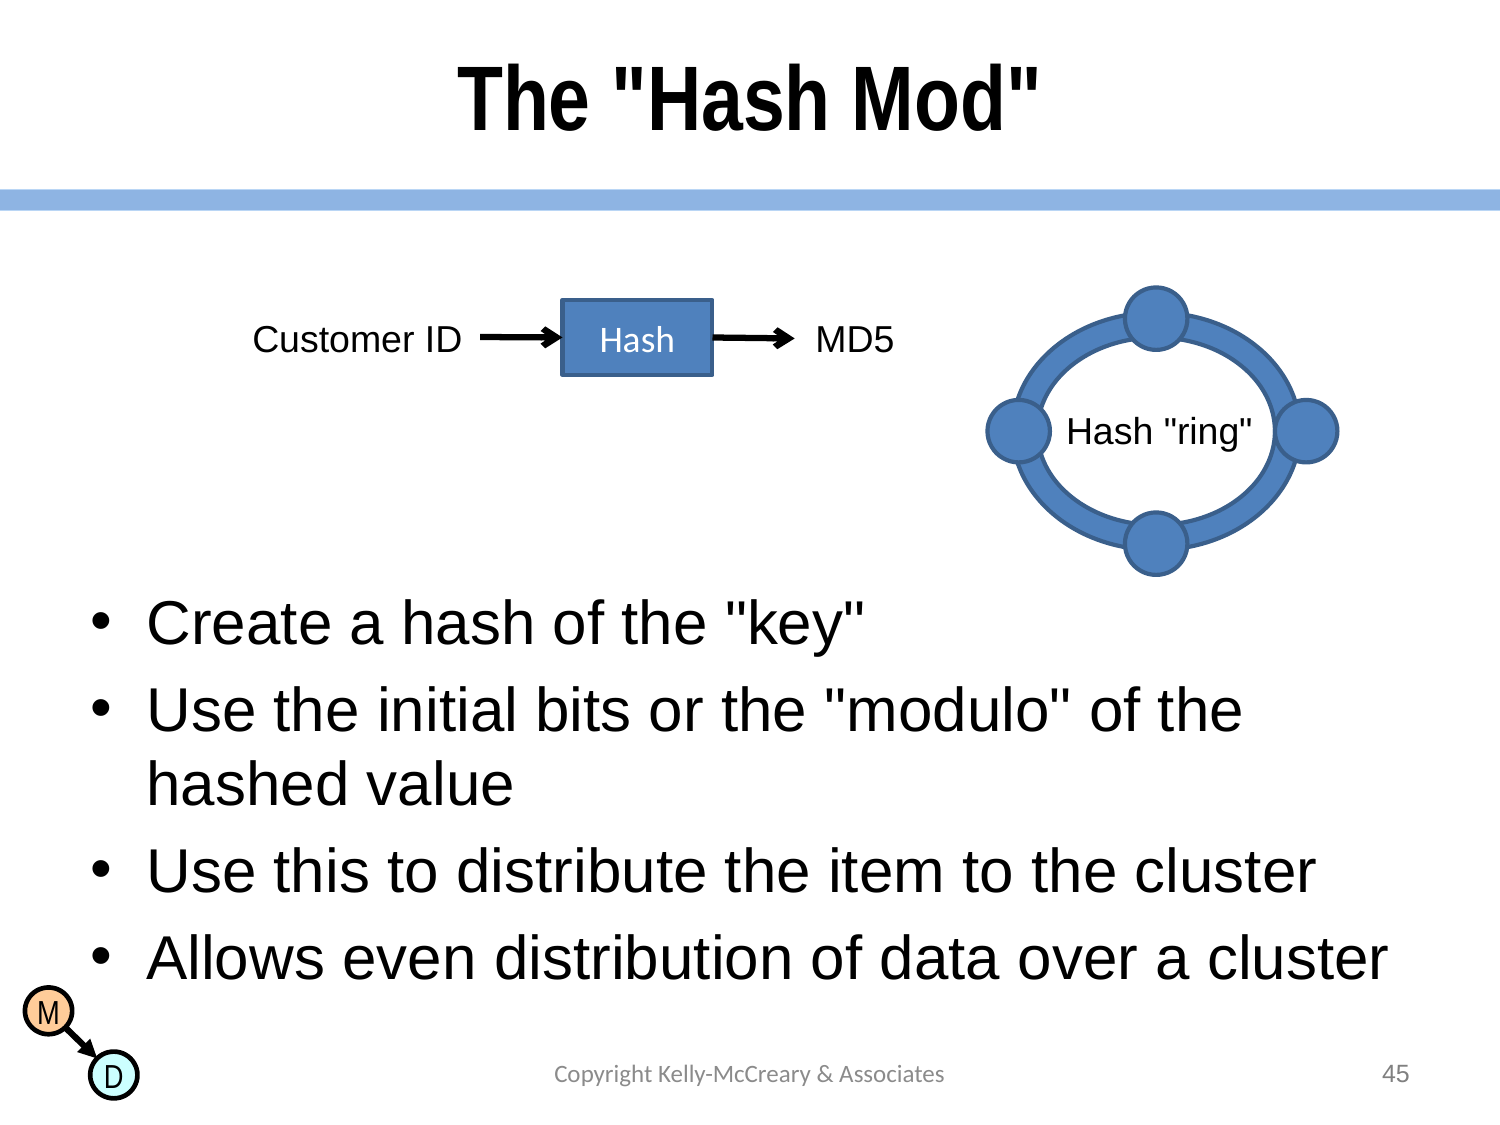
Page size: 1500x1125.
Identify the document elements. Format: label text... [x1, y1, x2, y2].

text_box [985, 397, 1053, 465]
title The "Hash Mod" [75, 0, 1425, 188]
text_box [1272, 397, 1340, 465]
text_box Customer ID [237, 307, 481, 367]
text_box Hash "ring" [1051, 399, 1268, 460]
list Create a hash of the "key" Use the initial bits or the "modulo" of the hashed value Use this to distribute the item to the cluster Allows even distribution of data over a cluster [75, 575, 1425, 1005]
text_box [1185, 313, 1297, 415]
text_box [1185, 448, 1297, 549]
text_box [1016, 458, 1127, 549]
text_box Hash [560, 298, 714, 377]
text_box [1016, 313, 1128, 404]
text_box MD5 [800, 307, 910, 367]
footer Copyright Kelly-McCreary & Associates [512, 1042, 988, 1103]
slide_number 45 [1337, 1042, 1425, 1103]
text_box [1122, 285, 1190, 352]
text_box [1122, 510, 1190, 577]
text_box [1040, 337, 1276, 525]
